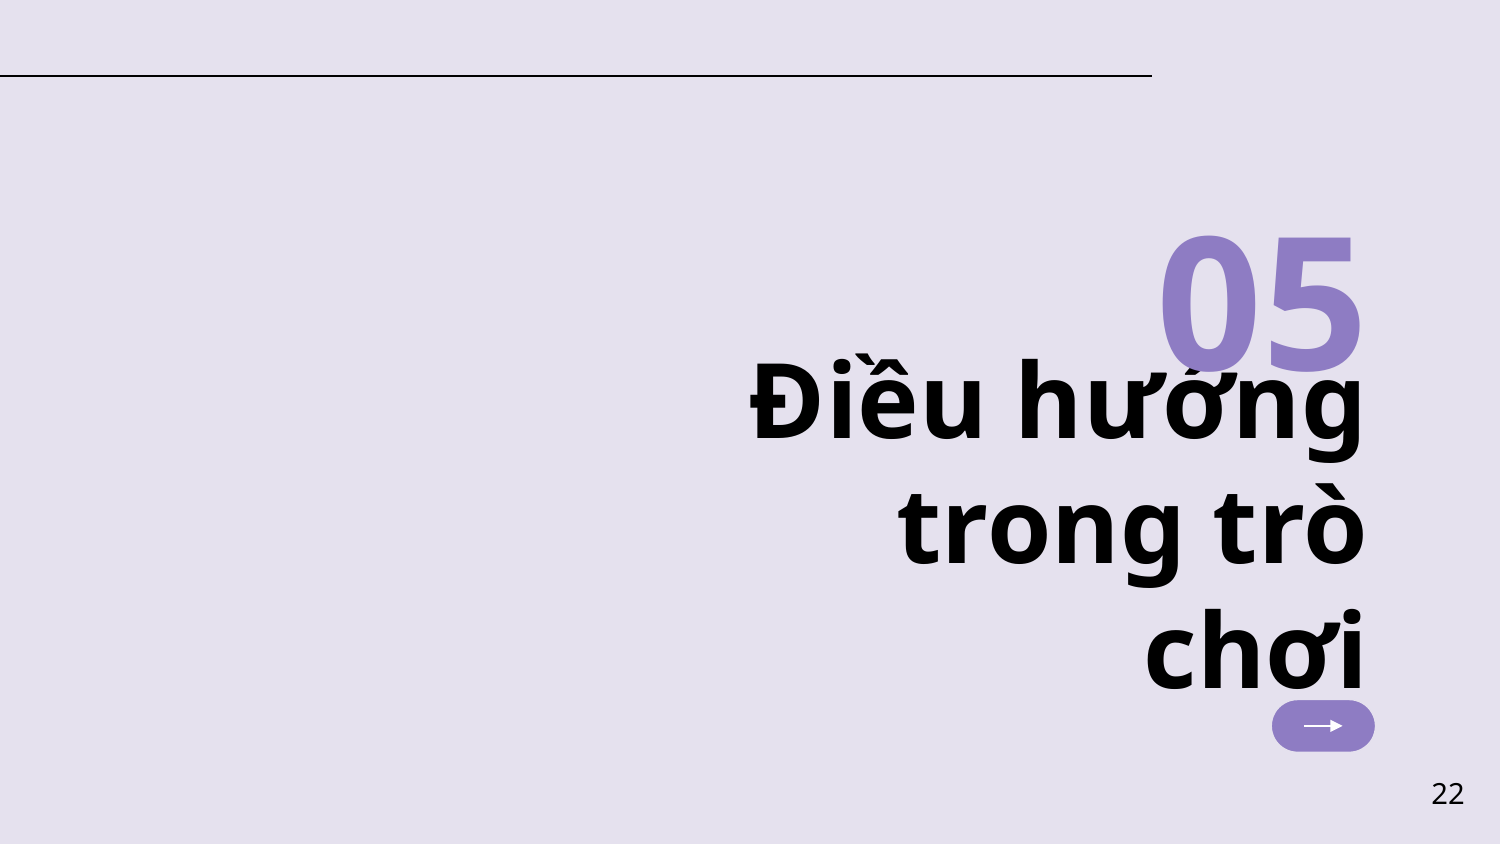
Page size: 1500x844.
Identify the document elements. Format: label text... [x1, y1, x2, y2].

slide_number 22 [1389, 762, 1480, 828]
title 05 [1070, 169, 1384, 374]
title Điều hướng trong trò chơi [647, 370, 1384, 674]
